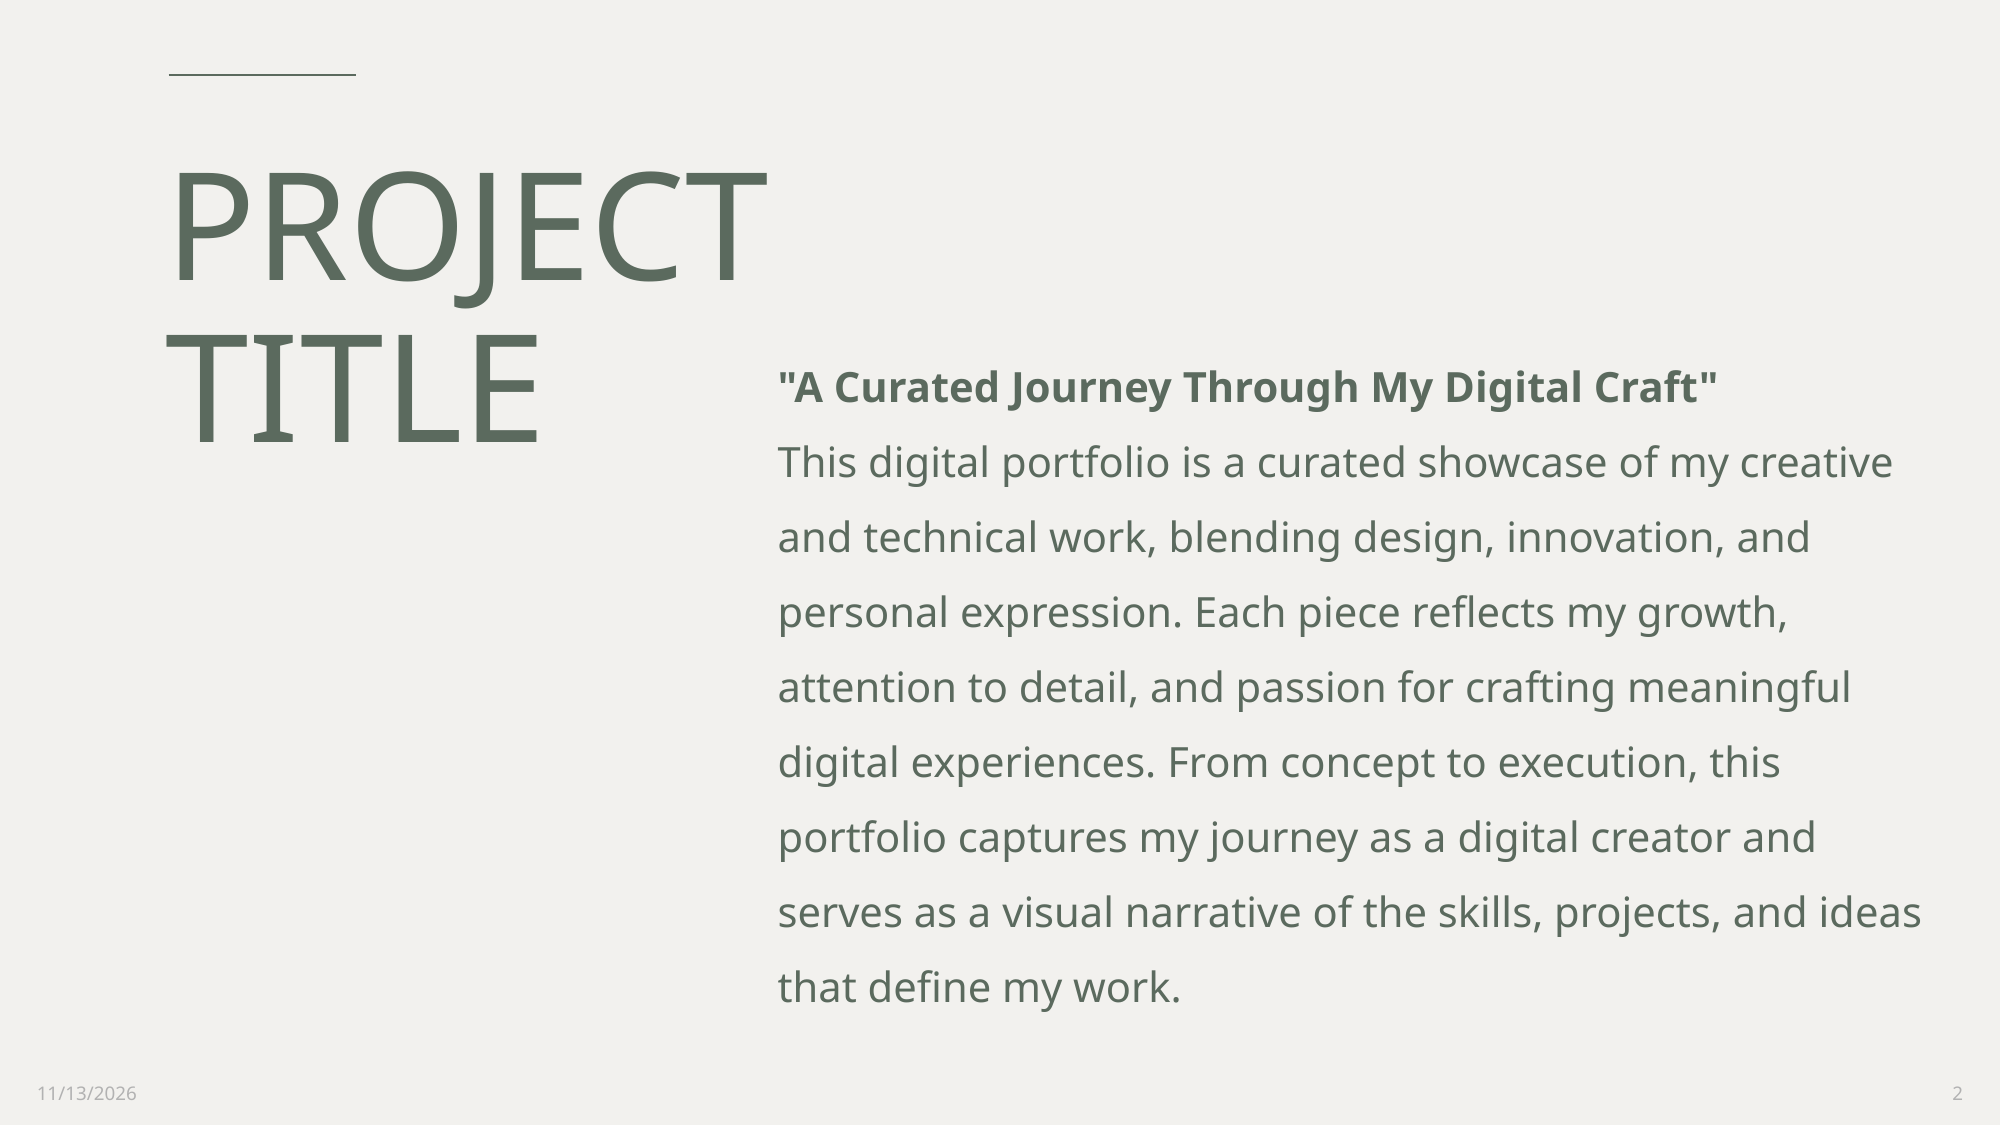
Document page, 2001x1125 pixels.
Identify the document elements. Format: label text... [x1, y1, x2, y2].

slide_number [21, 1064, 472, 1124]
title PROJECT TITLE [150, 143, 1000, 512]
slide_number 2 [1528, 1064, 1979, 1124]
list "A Curated Journey Through My Digital Craft" This digital portfolio is a curated showcase of my creative and technical work, blending design, innovation, and personal expression. Each piece reflects my growth, attention to detail, and passion for crafting meaningful digital experiences. From concept to execution, this portfolio captures my journey as a digital creator and serves as a visual narrative of the skills, projects, and ideas that define my work. [762, 328, 1957, 1042]
